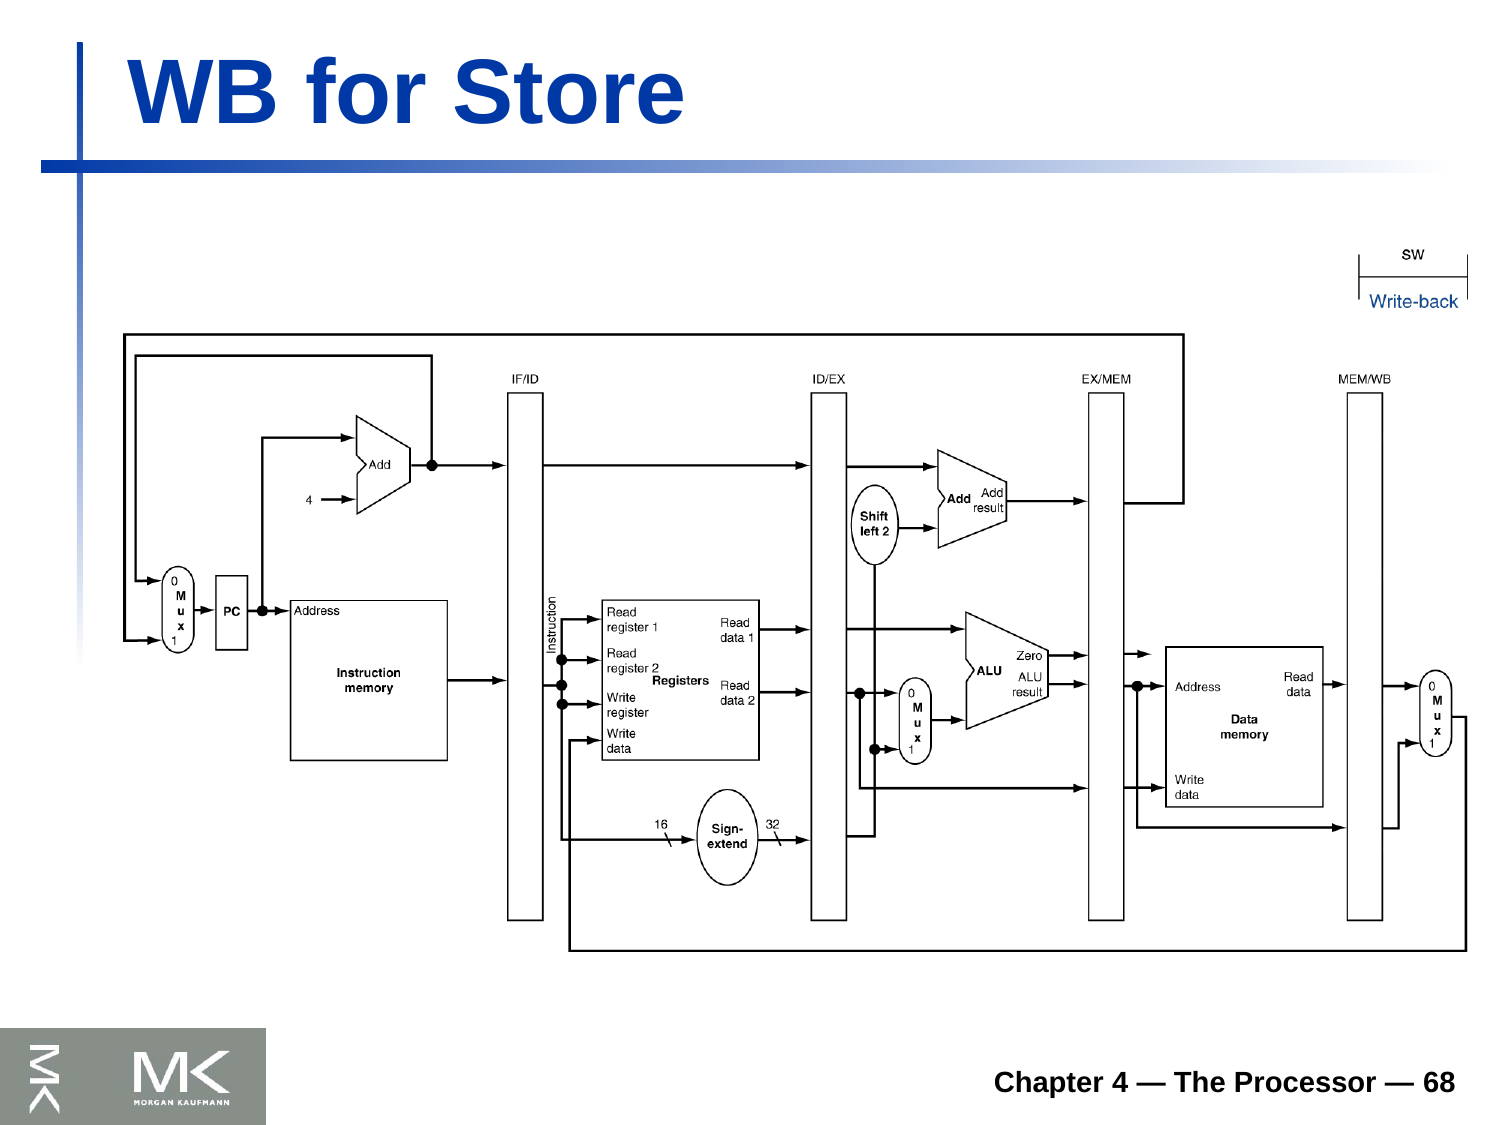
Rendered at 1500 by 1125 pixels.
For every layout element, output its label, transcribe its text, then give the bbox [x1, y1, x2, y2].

footer Chapter 4 — The Processor — 68 [277, 1046, 1471, 1106]
picture [123, 249, 1468, 953]
picture [0, 1028, 266, 1125]
title WB for Store [112, 23, 1468, 149]
